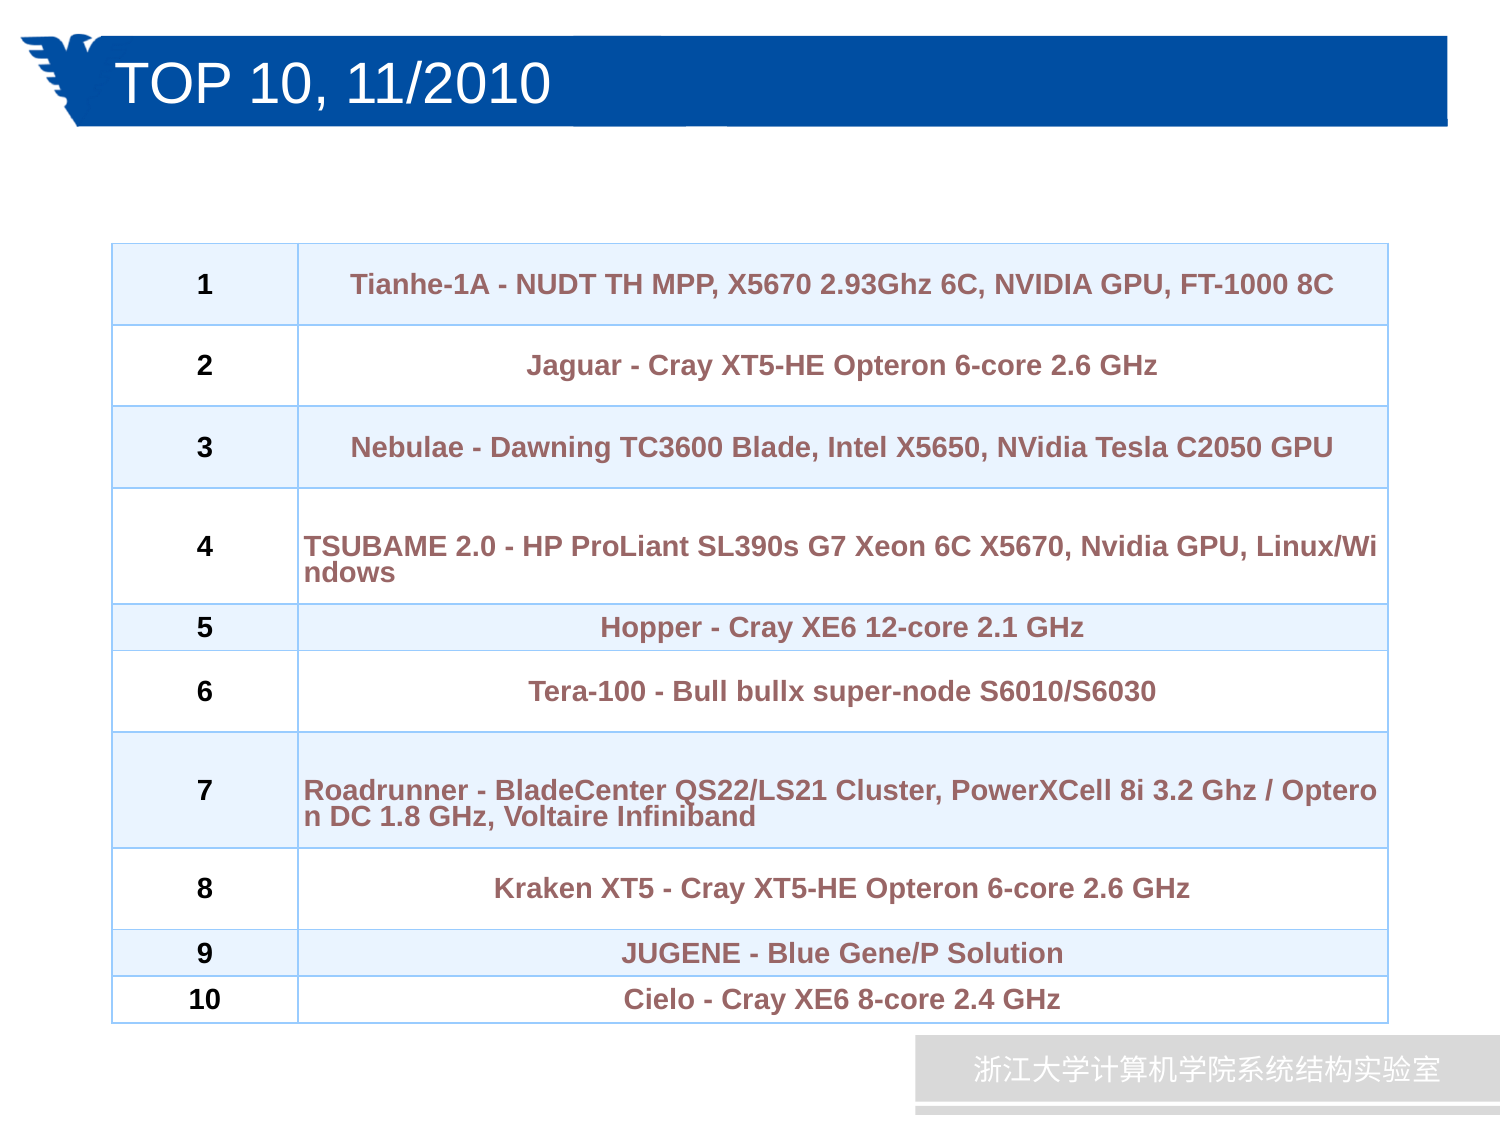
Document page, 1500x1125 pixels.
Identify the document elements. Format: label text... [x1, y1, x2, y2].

table_cell 2 [113, 326, 297, 405]
table_cell 10 [113, 977, 297, 1022]
table_cell Hopper - Cray XE6 12-core 2.1 GHz [299, 605, 1387, 650]
title TOP 10, 11/2010 [99, 37, 1347, 188]
table_cell 9 [113, 930, 297, 975]
picture [5, 19, 148, 127]
table_cell JUGENE - Blue Gene/P Solution [299, 930, 1387, 975]
table_cell 4 [113, 489, 297, 603]
table_cell 5 [113, 605, 297, 650]
table_header Tianhe-1A - NUDT TH MPP, X5670 2.93Ghz 6C, NVIDIA GPU, FT-1000 8C [299, 244, 1387, 255]
table_cell Jaguar - Cray XT5-HE Opteron 6-core 2.6 GHz [299, 331, 1387, 405]
table_cell Kraken XT5 - Cray XT5-HE Opteron 6-core 2.6 GHz [299, 849, 1387, 929]
table_cell Nebulae - Dawning TC3600 Blade, Intel X5650, NVidia Tesla C2050 GPU [299, 407, 1387, 487]
table_cell 6 [113, 651, 297, 731]
table_cell TSUBAME 2.0 - HP ProLiant SL390s G7 Xeon 6C X5670, Nvidia GPU, Linux/Windows [299, 489, 1387, 603]
table_cell Tera-100 - Bull bullx super-node S6010/S6030 [299, 651, 1387, 731]
table_cell 8 [113, 849, 297, 929]
table_cell Cielo - Cray XE6 8-core 2.4 GHz [299, 977, 1387, 1022]
table_cell 3 [113, 407, 297, 487]
table_header 1 [113, 244, 297, 324]
text_box [189, 255, 1500, 331]
table_cell Roadrunner - BladeCenter QS22/LS21 Cluster, PowerXCell 8i 3.2 Ghz / Opteron DC 1.8 GHz, Voltaire Infiniband [299, 733, 1387, 847]
table_cell 7 [113, 733, 297, 847]
